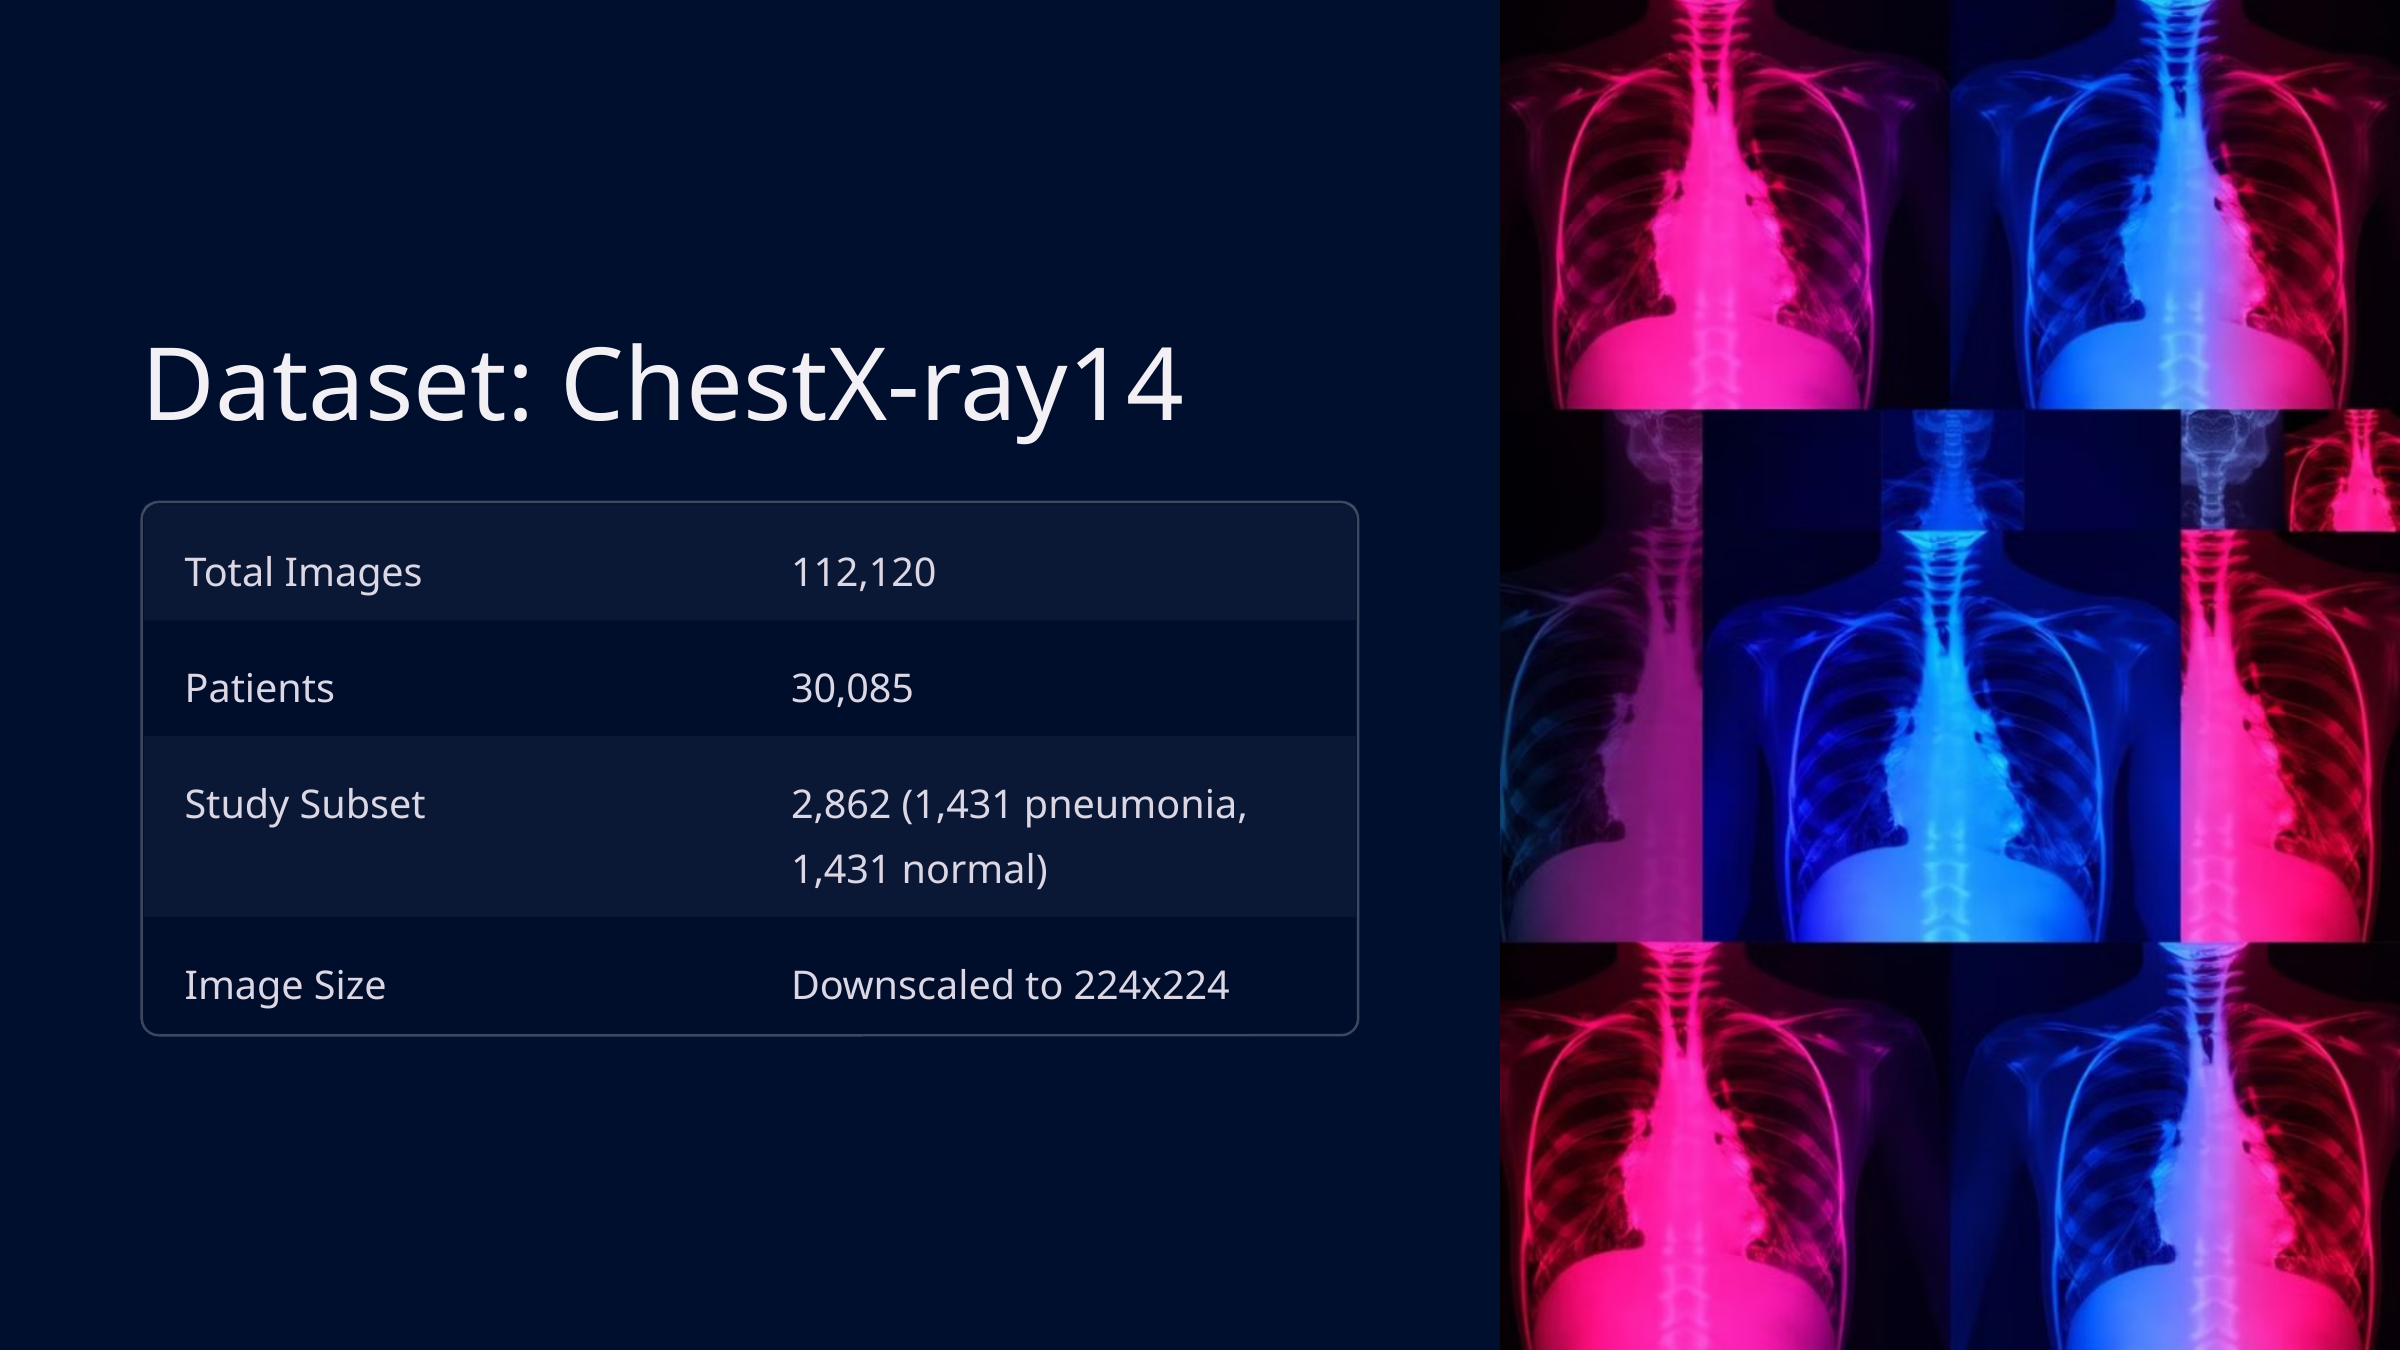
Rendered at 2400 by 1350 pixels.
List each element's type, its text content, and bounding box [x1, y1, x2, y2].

text_box Patients [184, 645, 709, 711]
text_box Downscaled to 224x224 [791, 942, 1316, 1008]
text_box [144, 916, 1356, 1033]
picture [1499, 0, 2400, 1350]
text_box Total Images [184, 530, 709, 595]
text_box [144, 736, 1356, 916]
text_box Study Subset [184, 761, 709, 827]
text_box Dataset: ChestX-ray14 [141, 314, 1236, 442]
text_box 112,120 [791, 530, 1316, 595]
text_box 2,862 (1,431 pneumonia, 1,431 normal) [791, 761, 1316, 892]
text_box 30,085 [791, 645, 1316, 711]
text_box Image Size [184, 942, 709, 1008]
text_box [144, 504, 1356, 620]
text_box [144, 620, 1356, 736]
